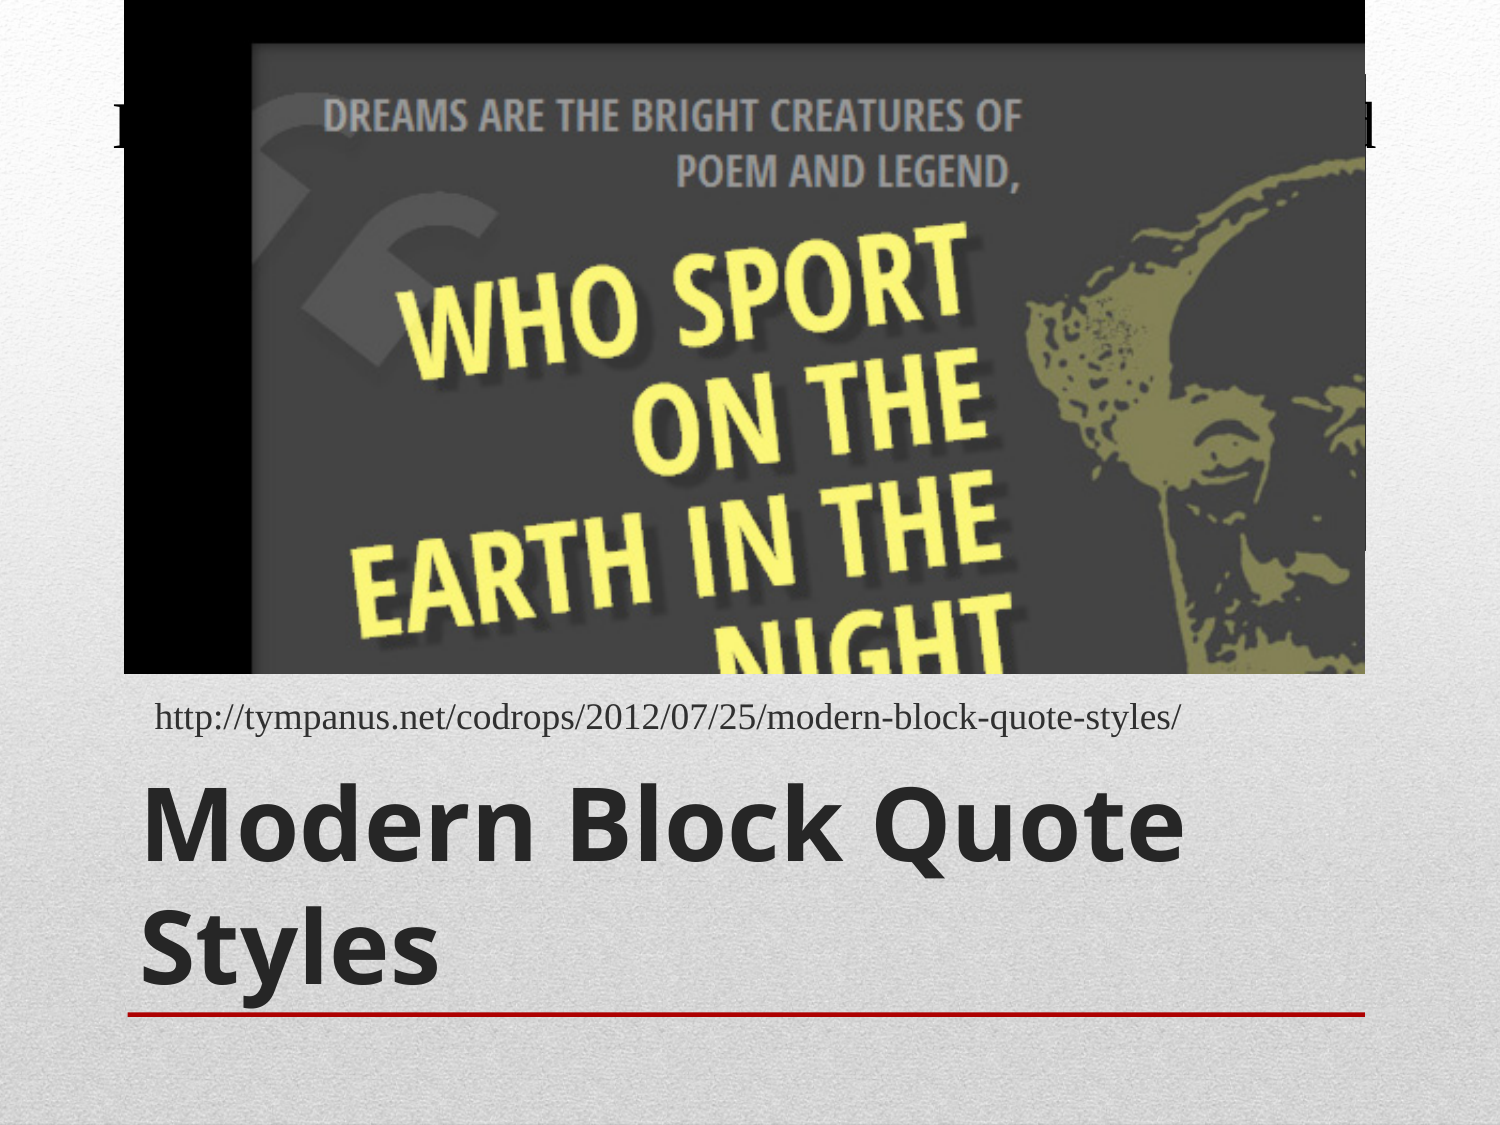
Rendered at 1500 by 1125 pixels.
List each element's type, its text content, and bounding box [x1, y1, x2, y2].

list http://tympanus.net/codrops/2012/07/25/modern-block-quote-styles/ [139, 685, 1352, 759]
picture [123, 0, 1366, 675]
title Modern Block Quote Styles [124, 750, 1238, 1013]
